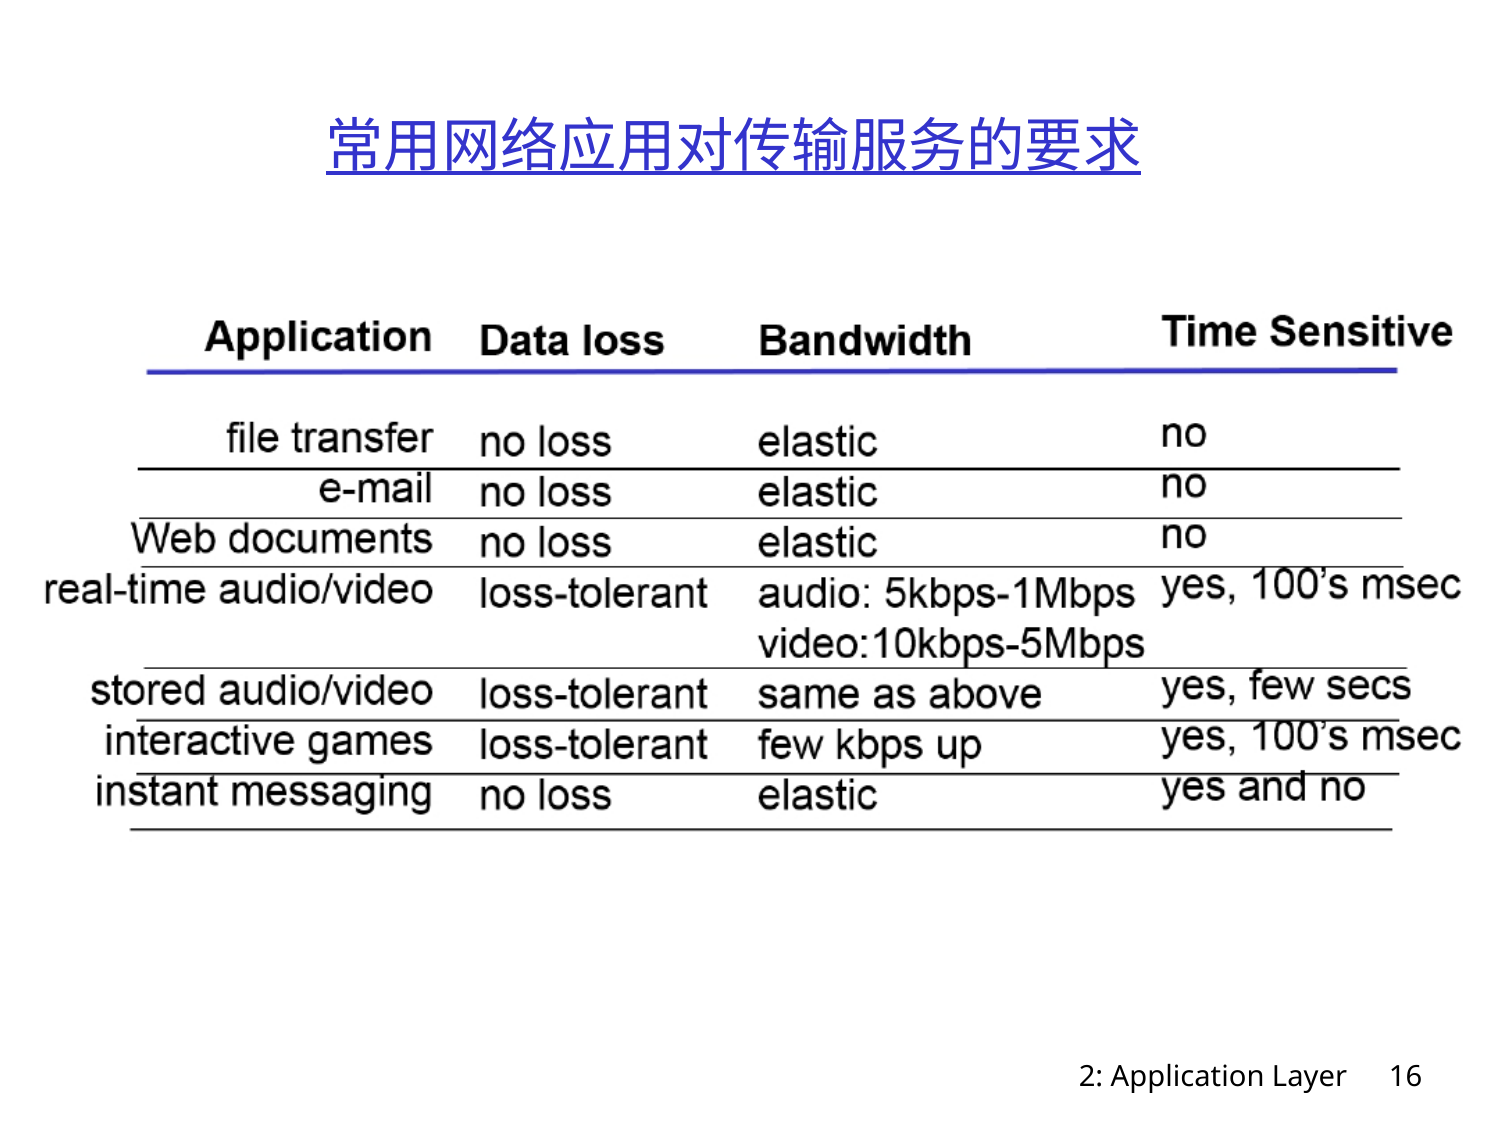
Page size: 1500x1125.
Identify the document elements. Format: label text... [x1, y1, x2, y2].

title 常用网络应用对传输服务的要求 [60, 49, 1407, 238]
slide_number 16 [1362, 1049, 1438, 1125]
footer 2: Application Layer [887, 1049, 1362, 1125]
picture [6, 285, 1494, 874]
